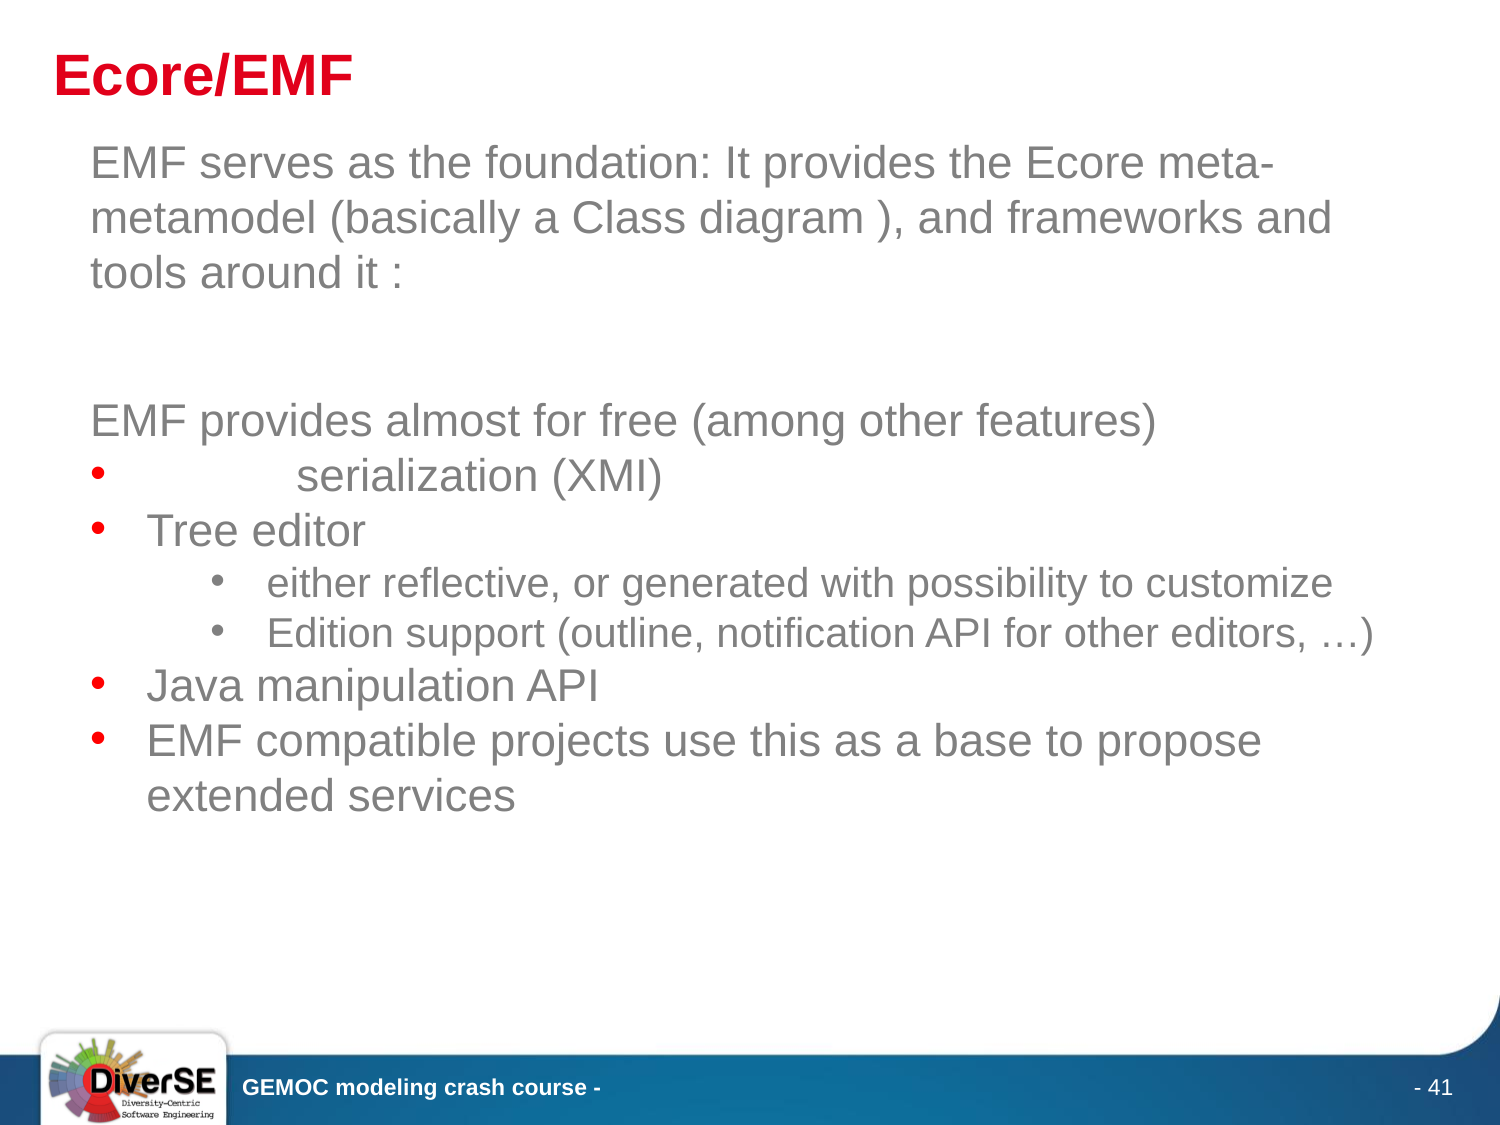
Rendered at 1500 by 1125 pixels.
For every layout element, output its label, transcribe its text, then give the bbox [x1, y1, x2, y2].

list EMF serves as the foundation: It provides the Ecore meta-metamodel (basically a Class diagram ), and frameworks and tools around it : EMF provides almost for free (among other features) serialization (XMI) Tree editor either reflective, or generated with possibility to customize Edition support (outline, notification API for other editors, …) Java manipulation API EMF compatible projects use this as a base to propose extended services [75, 125, 1434, 929]
title Ecore/EMF [52, 18, 1459, 126]
picture [0, 947, 1500, 1125]
slide_number - 41 [1413, 1064, 1500, 1110]
footer GEMOC modeling crash course - [242, 1064, 1078, 1110]
